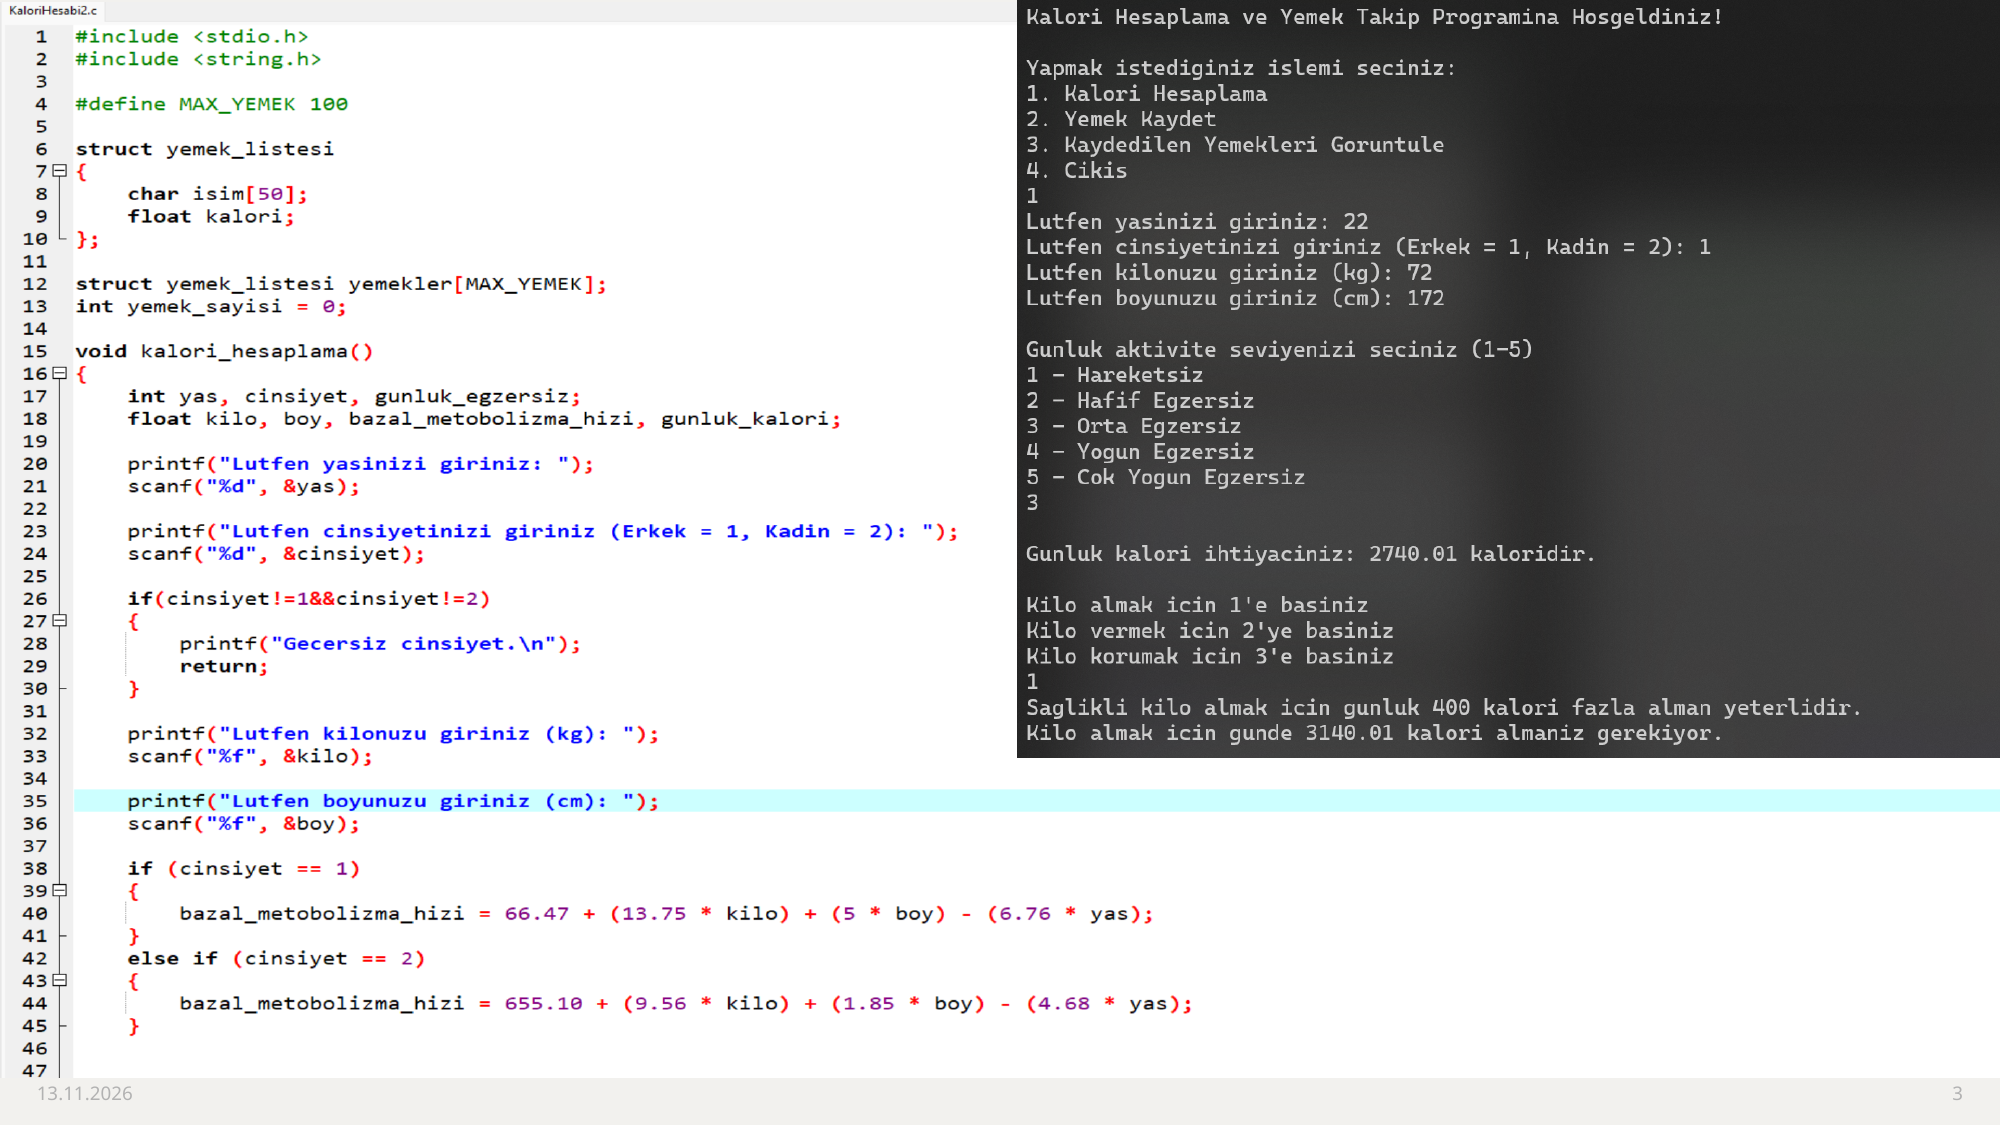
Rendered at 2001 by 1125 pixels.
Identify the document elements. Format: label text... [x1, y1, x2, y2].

picture [1017, 0, 2000, 758]
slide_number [21, 1078, 472, 1124]
slide_number 3 [1528, 1078, 1979, 1124]
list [0, 1, 2000, 1078]
